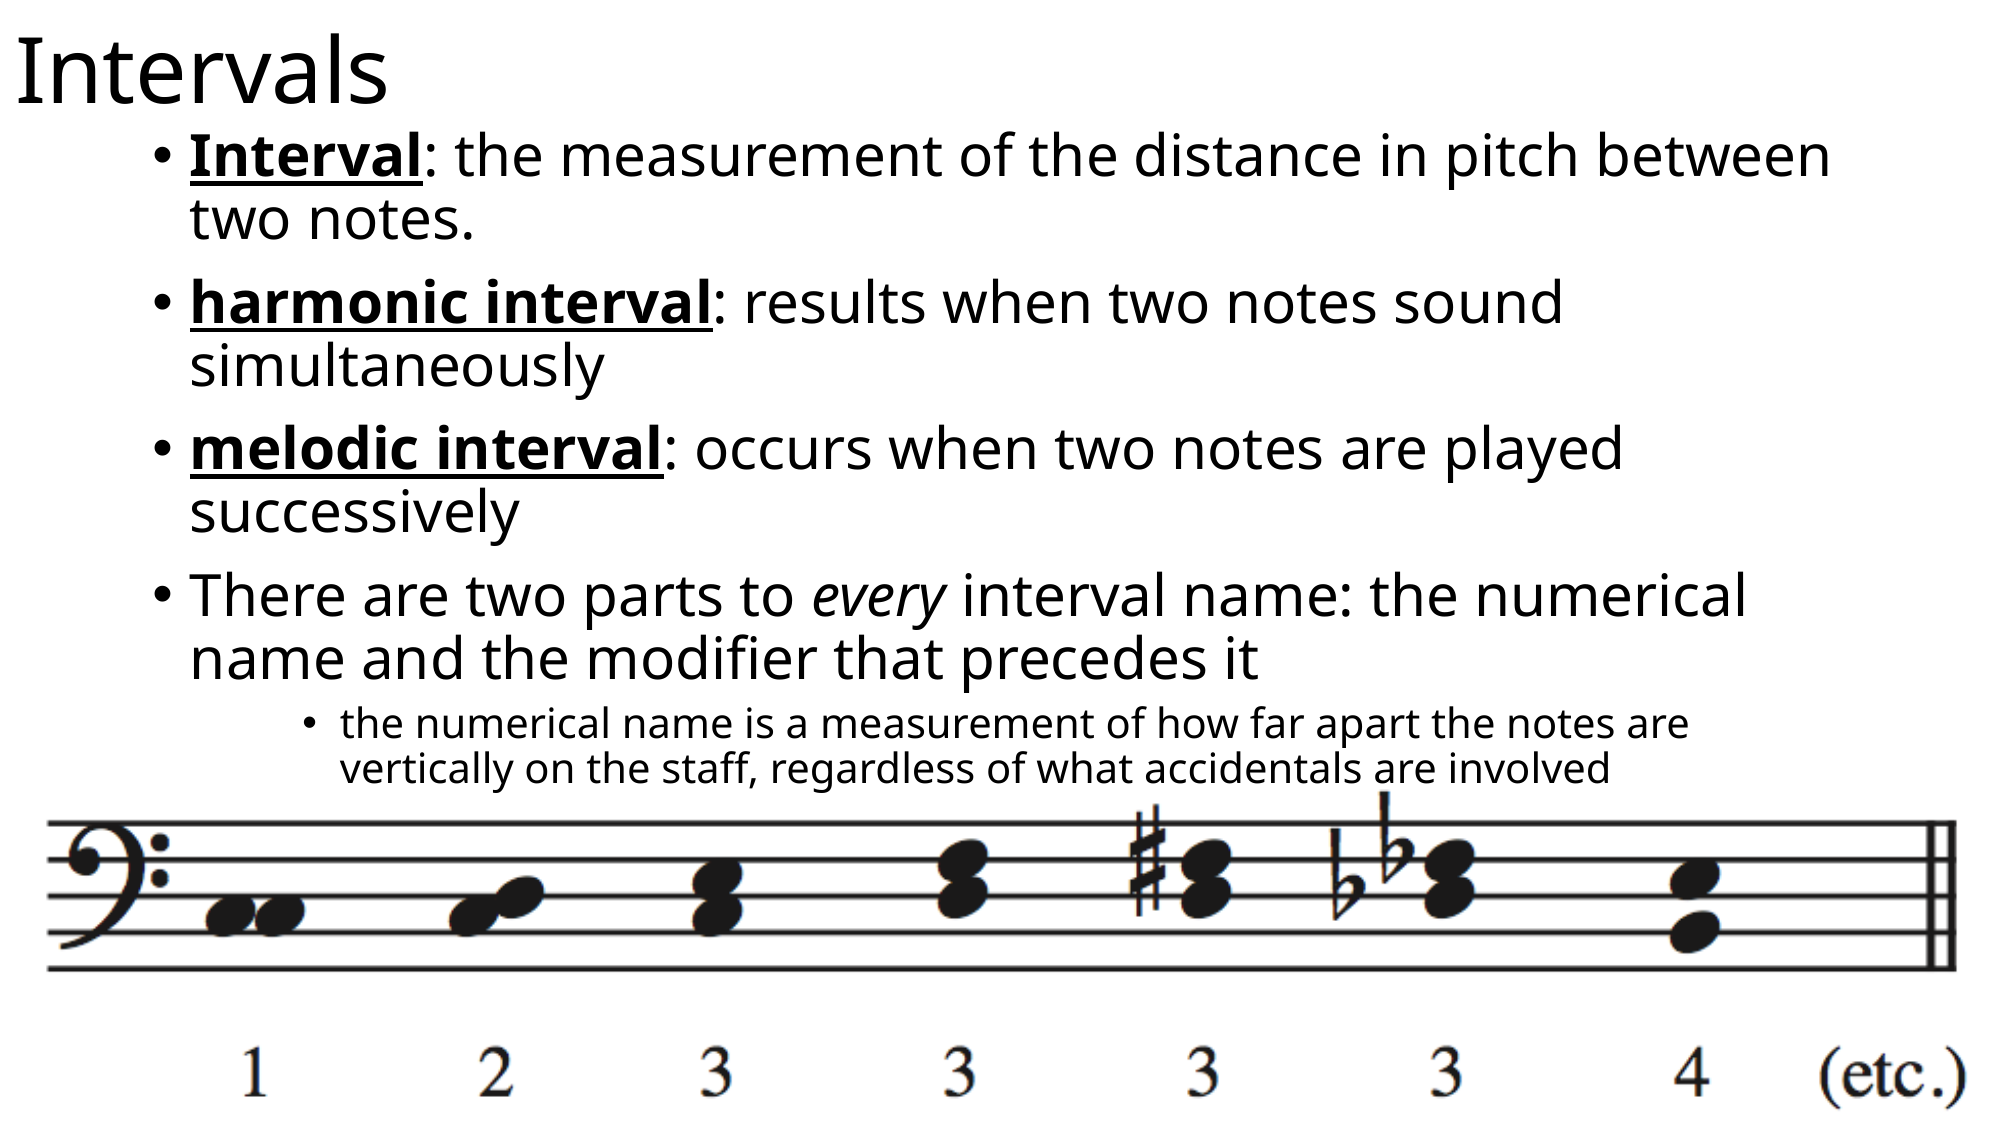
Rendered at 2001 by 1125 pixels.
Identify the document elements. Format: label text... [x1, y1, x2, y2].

list Interval: the measurement of the distance in pitch between two notes. harmonic interval: results when two notes sound simultaneously melodic interval: occurs when two notes are played successively There are two parts to every interval name: the numerical name and the modifier that precedes it the numerical name is a measurement of how far apart the notes are vertically on the staff, regardless of what accidentals are involved [137, 118, 1863, 788]
title Intervals [0, 0, 1725, 183]
picture [0, 788, 2000, 1125]
